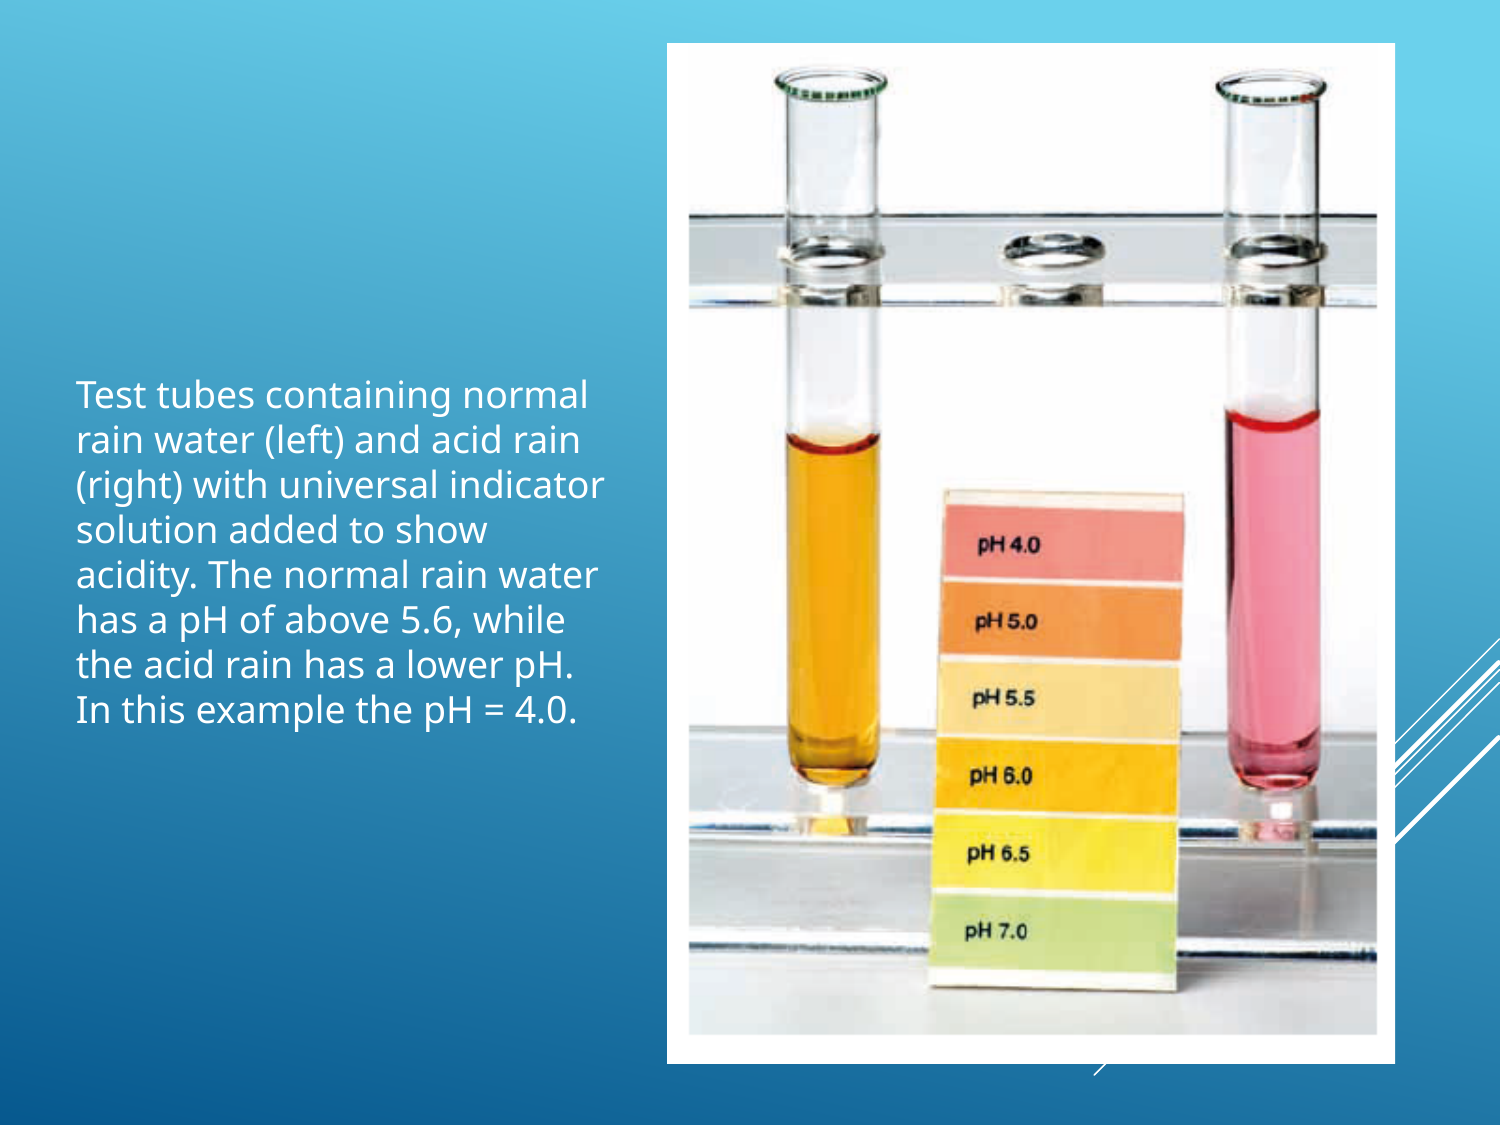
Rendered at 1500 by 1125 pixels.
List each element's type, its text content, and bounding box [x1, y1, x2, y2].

picture [666, 43, 1396, 1064]
text_box Test tubes containing normal rain water (left) and acid rain (right) with universal indicator solution added to show acidity. The normal rain water has a pH of above 5.6, while the acid rain has a lower pH. In this example the pH = 4.0. [61, 363, 666, 739]
